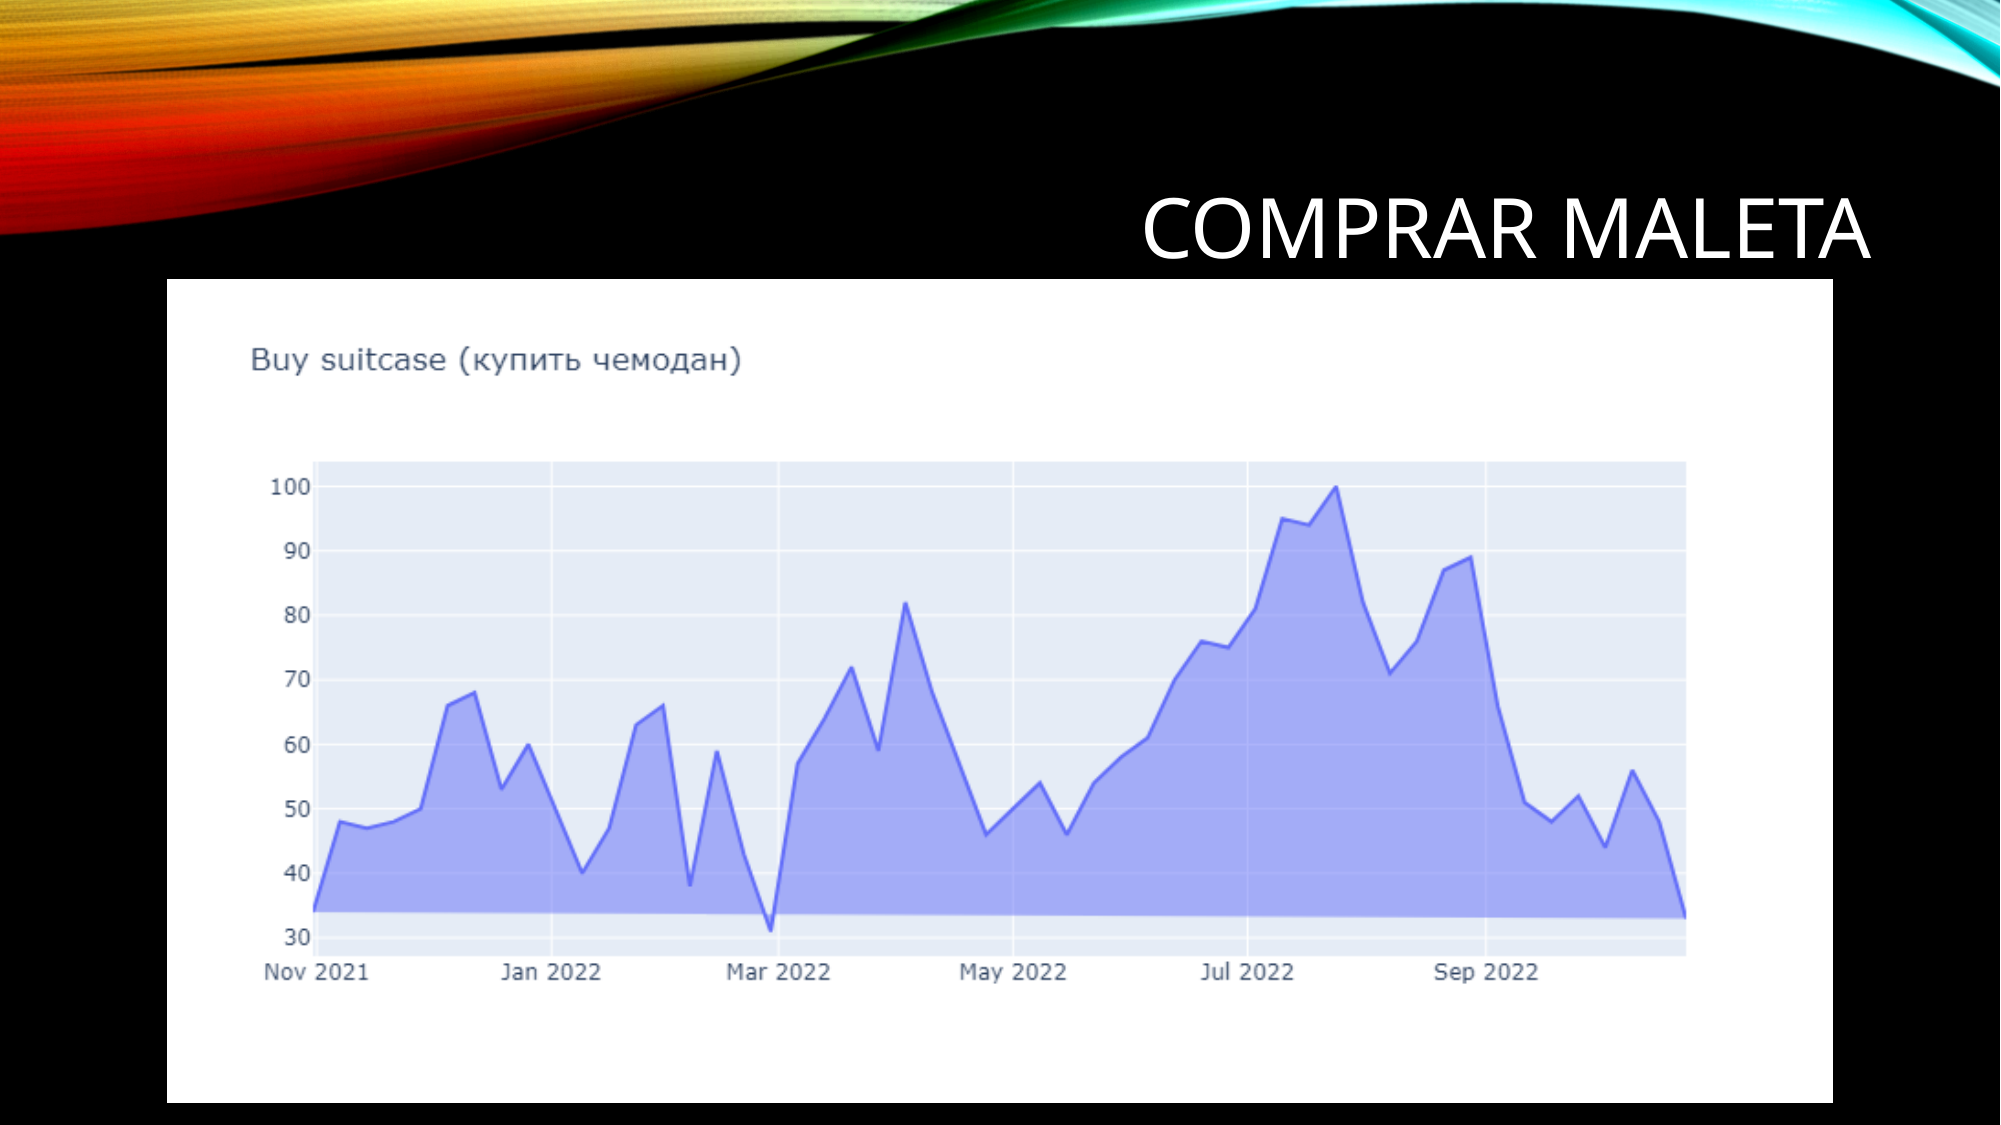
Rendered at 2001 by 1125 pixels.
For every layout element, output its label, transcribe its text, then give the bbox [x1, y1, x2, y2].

picture [0, 0, 2000, 237]
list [167, 279, 1833, 1104]
title Comprar maleta [474, 125, 1888, 338]
